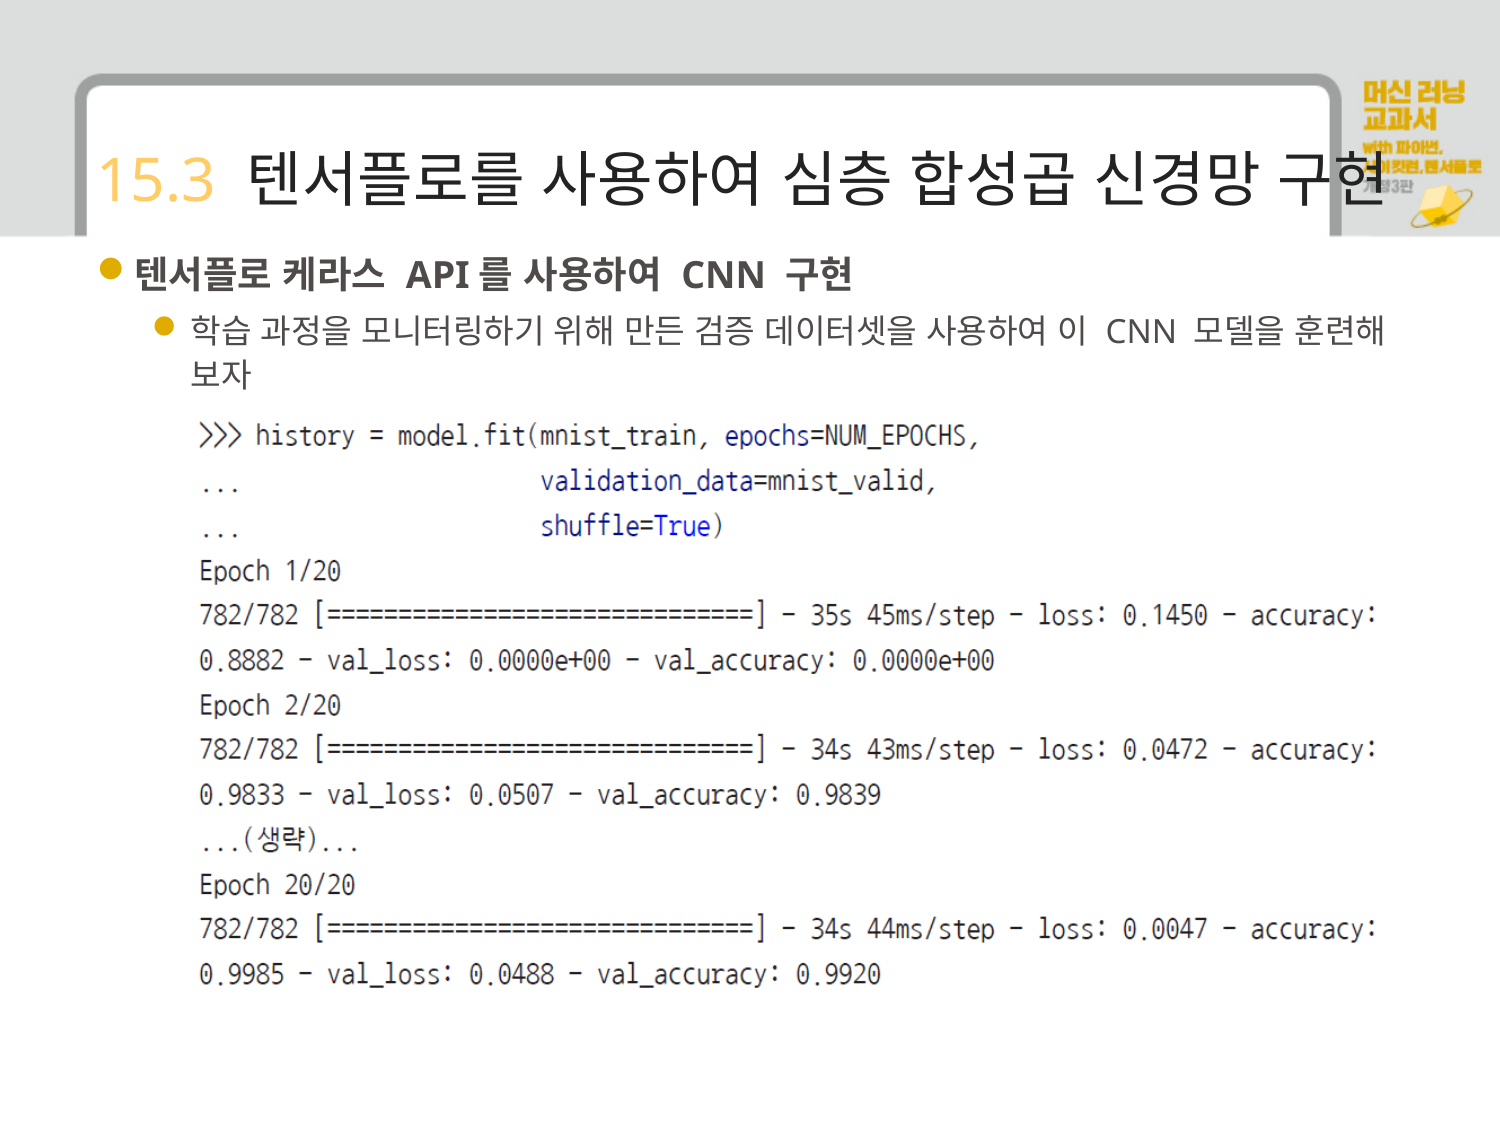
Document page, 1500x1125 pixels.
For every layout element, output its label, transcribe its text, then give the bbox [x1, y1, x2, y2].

title 15.3 텐서플로를 사용하여 심층 합성곱 신경망 구현 [81, 90, 1412, 222]
picture [0, 0, 1500, 1125]
list 텐서플로 케라스 API를 사용하여 CNN 구현 학습 과정을 모니터링하기 위해 만든 검증 데이터셋을 사용하여 이 CNN 모델을 훈련해 보자 [81, 239, 1412, 1054]
